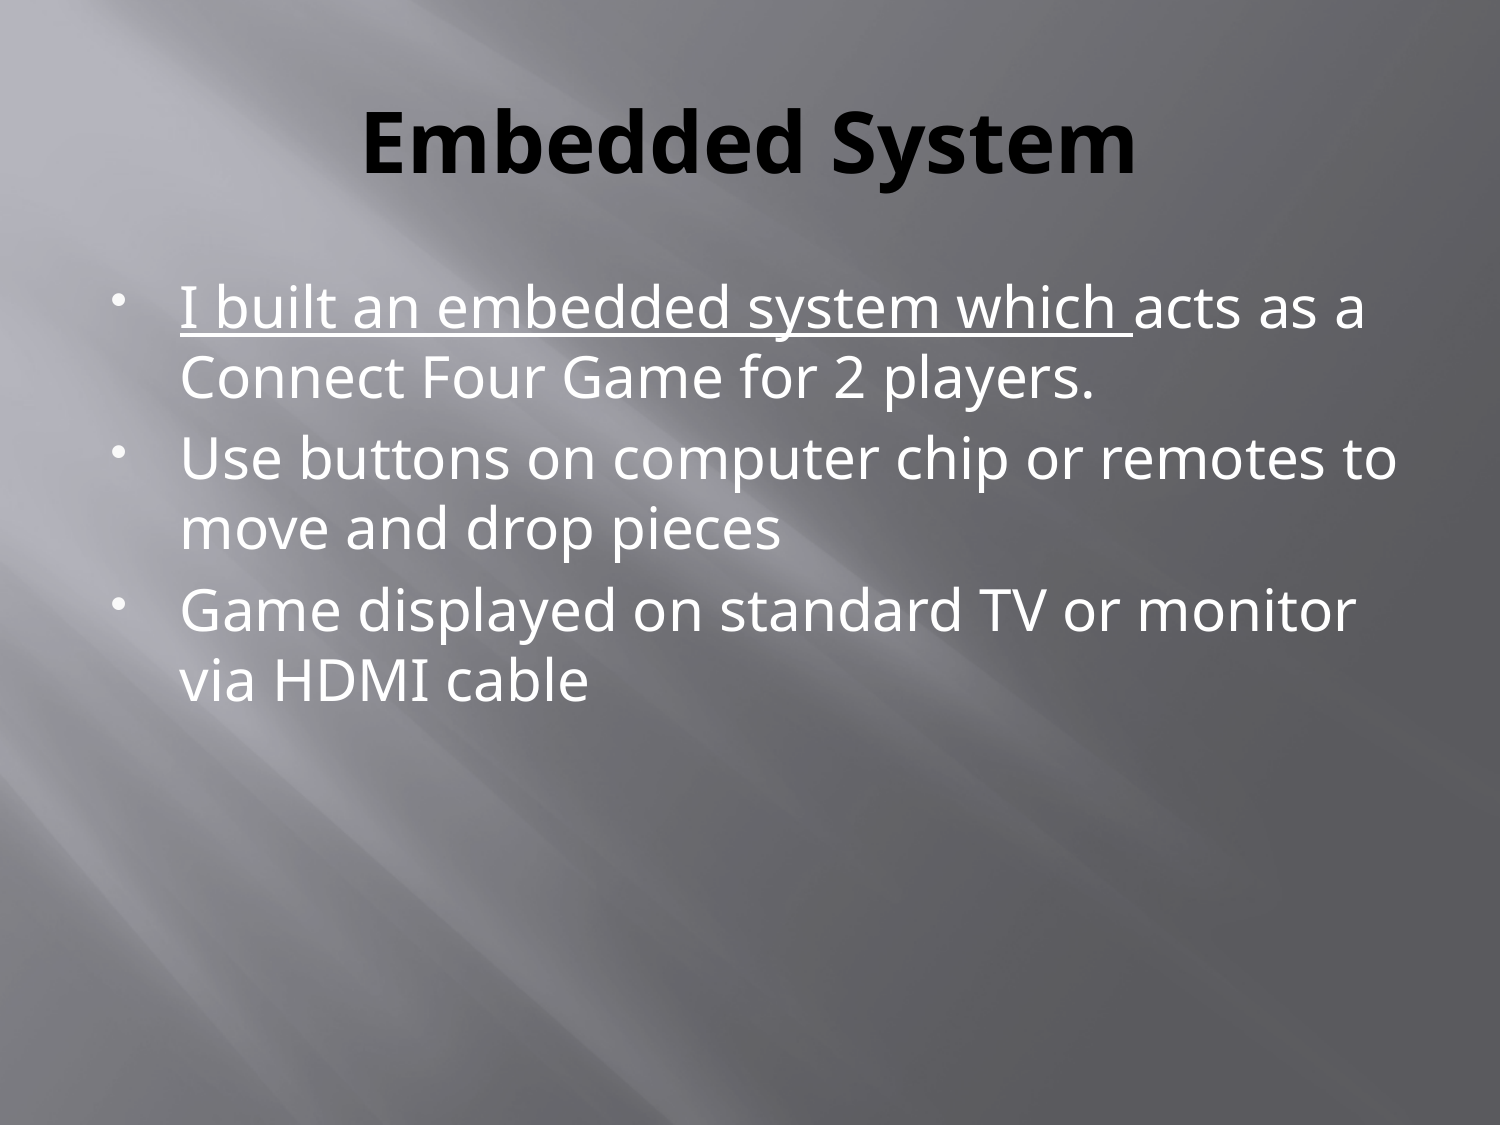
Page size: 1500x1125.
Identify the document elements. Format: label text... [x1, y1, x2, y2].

list I built an embedded system which acts as a Connect Four Game for 2 players. Use buttons on computer chip or remotes to move and drop pieces Game displayed on standard TV or monitor via HDMI cable [75, 262, 1425, 1035]
title Embedded System [75, 45, 1425, 233]
